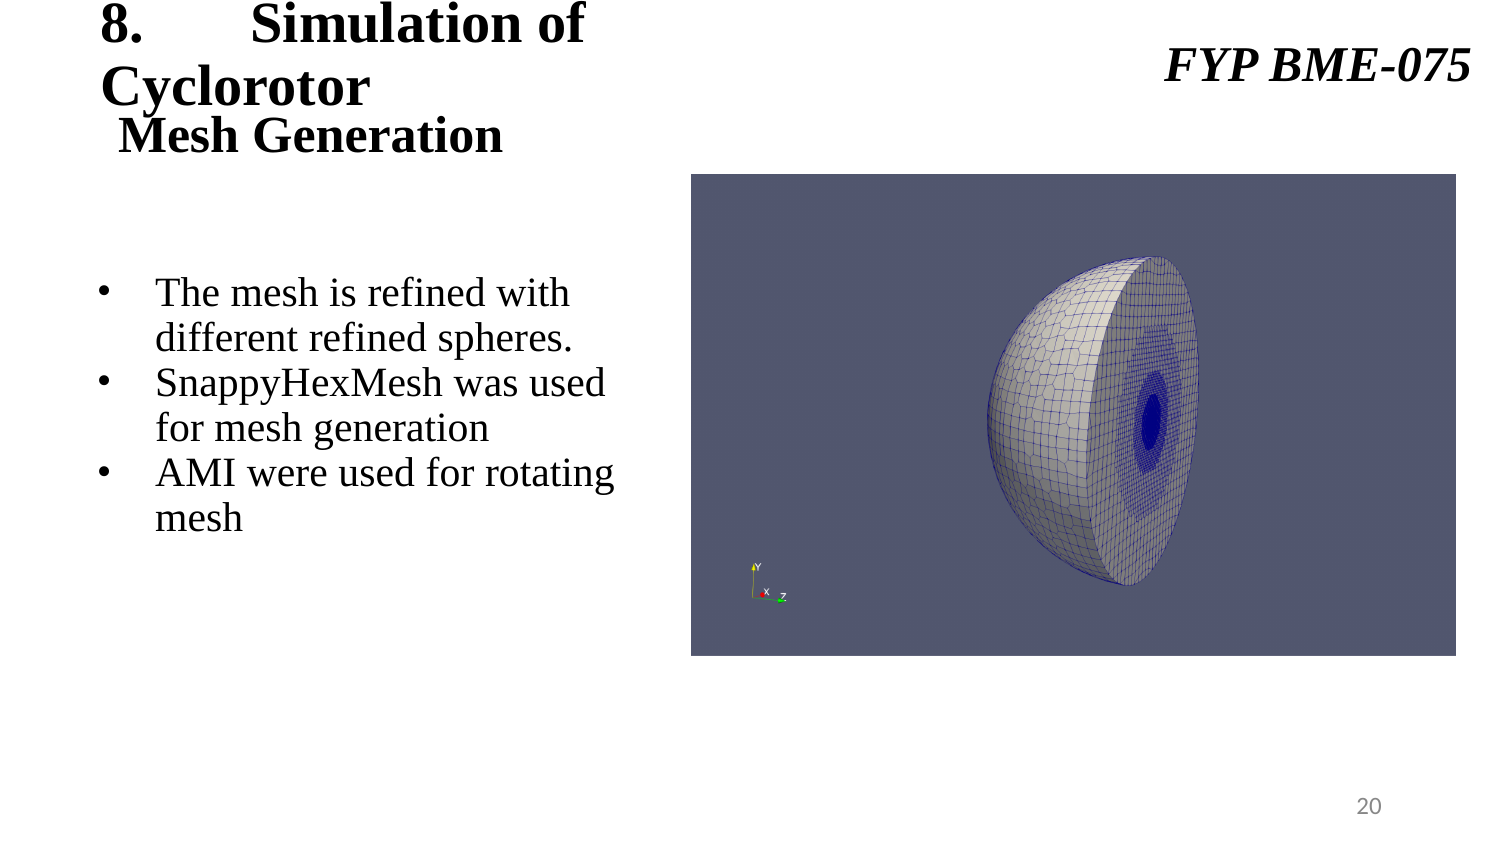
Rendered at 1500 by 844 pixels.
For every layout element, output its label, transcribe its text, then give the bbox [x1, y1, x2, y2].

picture [690, 173, 1456, 657]
text_box FYP BME-075 [1144, 16, 1492, 107]
title Mesh Generation [103, 89, 543, 181]
list The mesh is refined with different refined spheres. SnappyHexMesh was used for mesh generation AMI were used for rotating mesh [65, 263, 654, 624]
slide_number ‹#› [1059, 782, 1397, 827]
title 8. Simulation of Cyclorotor [85, 19, 819, 90]
